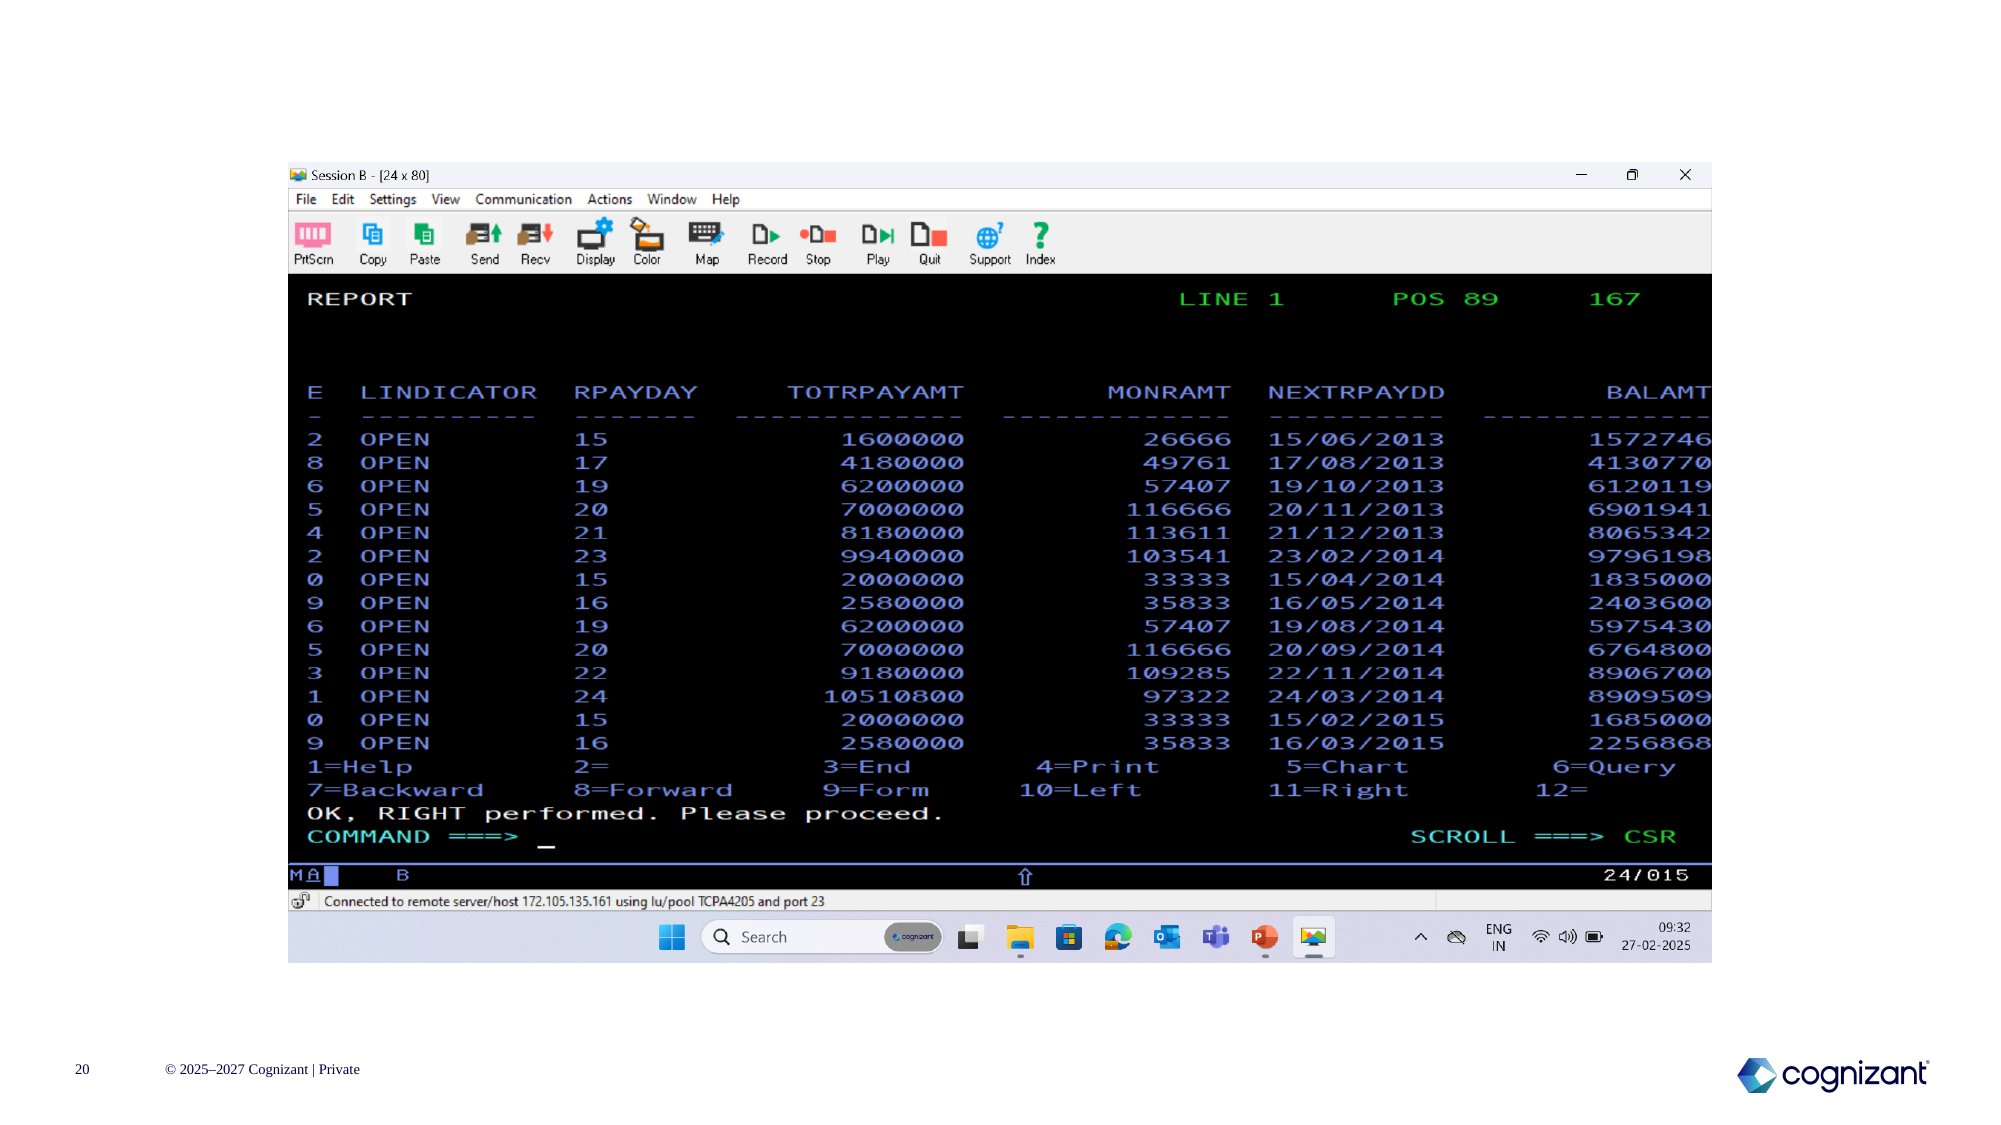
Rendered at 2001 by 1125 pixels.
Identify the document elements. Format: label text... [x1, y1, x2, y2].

slide_number 20 [75, 1050, 135, 1088]
picture [288, 161, 1712, 964]
picture [1737, 1058, 1930, 1093]
footer © 2025–2027 Cognizant | Private [165, 1050, 456, 1088]
